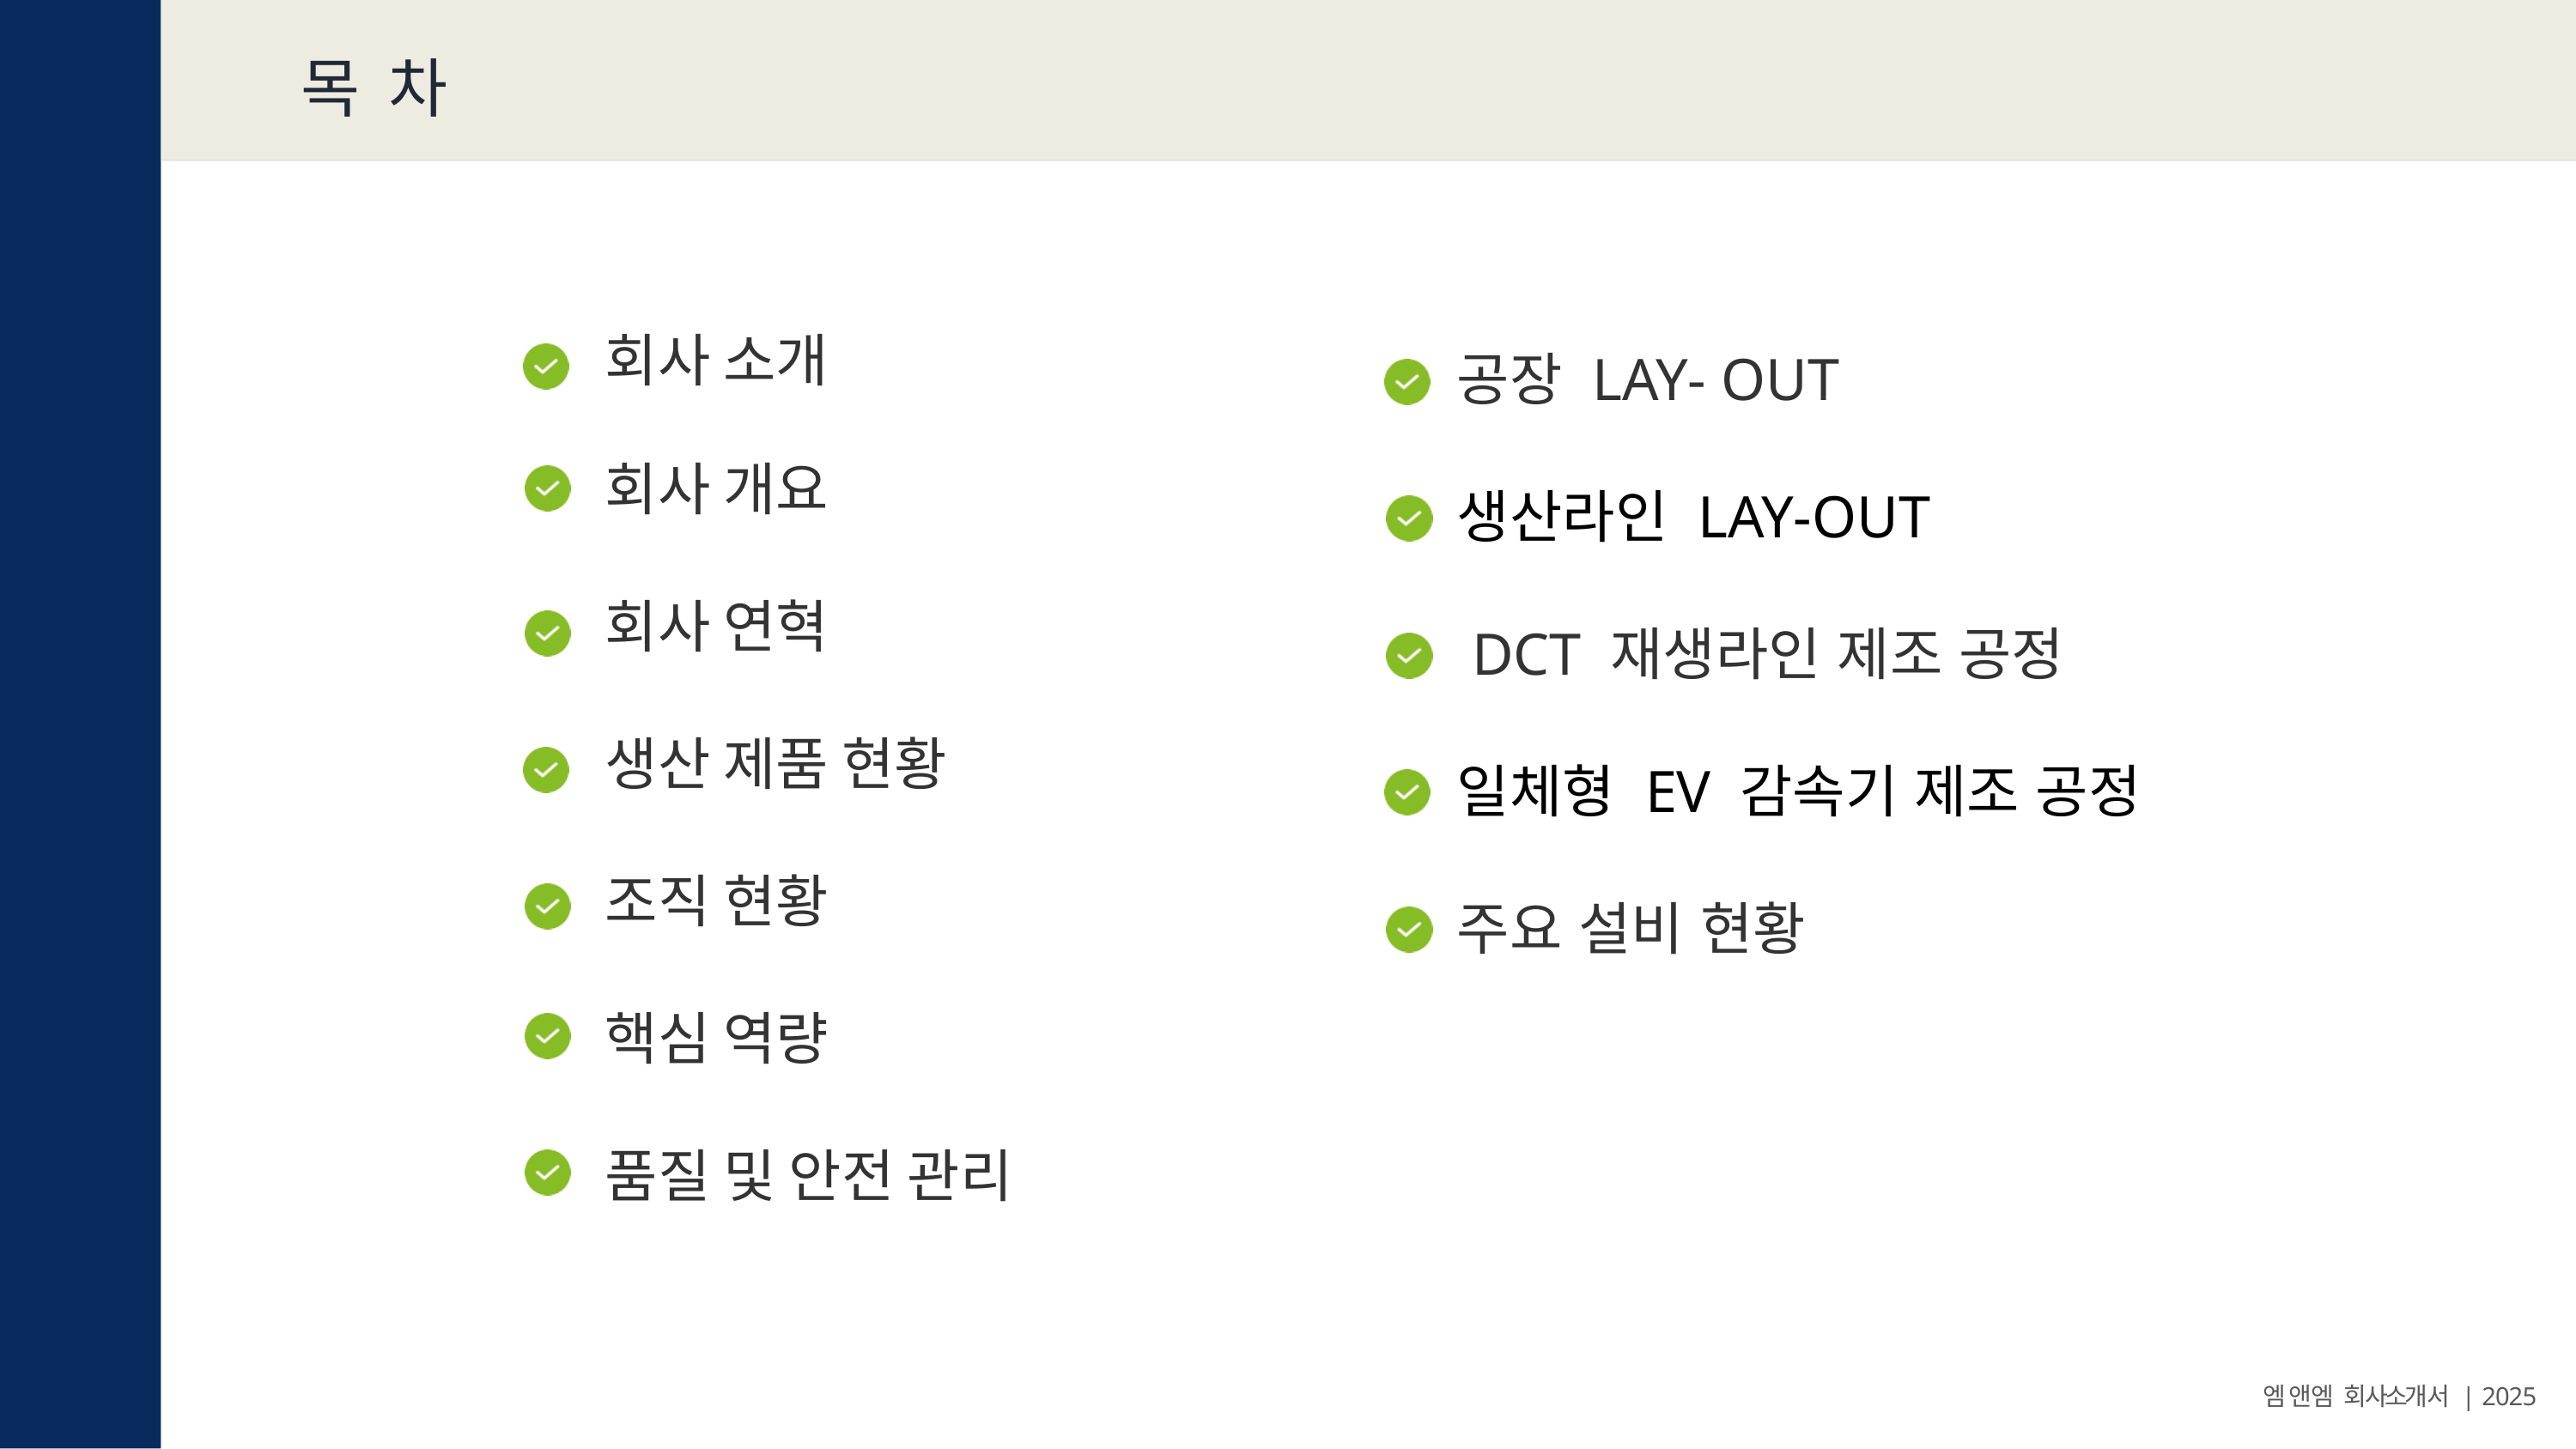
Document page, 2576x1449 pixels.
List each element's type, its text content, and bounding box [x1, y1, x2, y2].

picture [1386, 495, 1433, 543]
text_box 엠 앤 엠 회 사소개 서 | 2025 [2261, 1378, 2551, 1411]
picture [525, 1149, 572, 1196]
text_box 회사 소개 회사 개요 회사 연혁 생산 제품 현황 조직 현황 핵심 역량 품질 및 안전 관리 [603, 322, 1209, 1277]
picture [523, 747, 569, 794]
picture [1384, 359, 1431, 405]
title 목 차 [299, 45, 1038, 290]
picture [525, 609, 572, 657]
text_box 공장 LAY- OUT 생산라인 LAY-OUT DCT 재생라인 제조 공정 일체형 EV 감속기 제조 공정 주요 설비 현황 [1455, 341, 2228, 961]
picture [1386, 632, 1433, 679]
picture [1386, 906, 1433, 953]
picture [1384, 769, 1431, 816]
picture [525, 1012, 572, 1059]
picture [525, 465, 572, 512]
picture [523, 343, 569, 390]
picture [525, 882, 572, 930]
